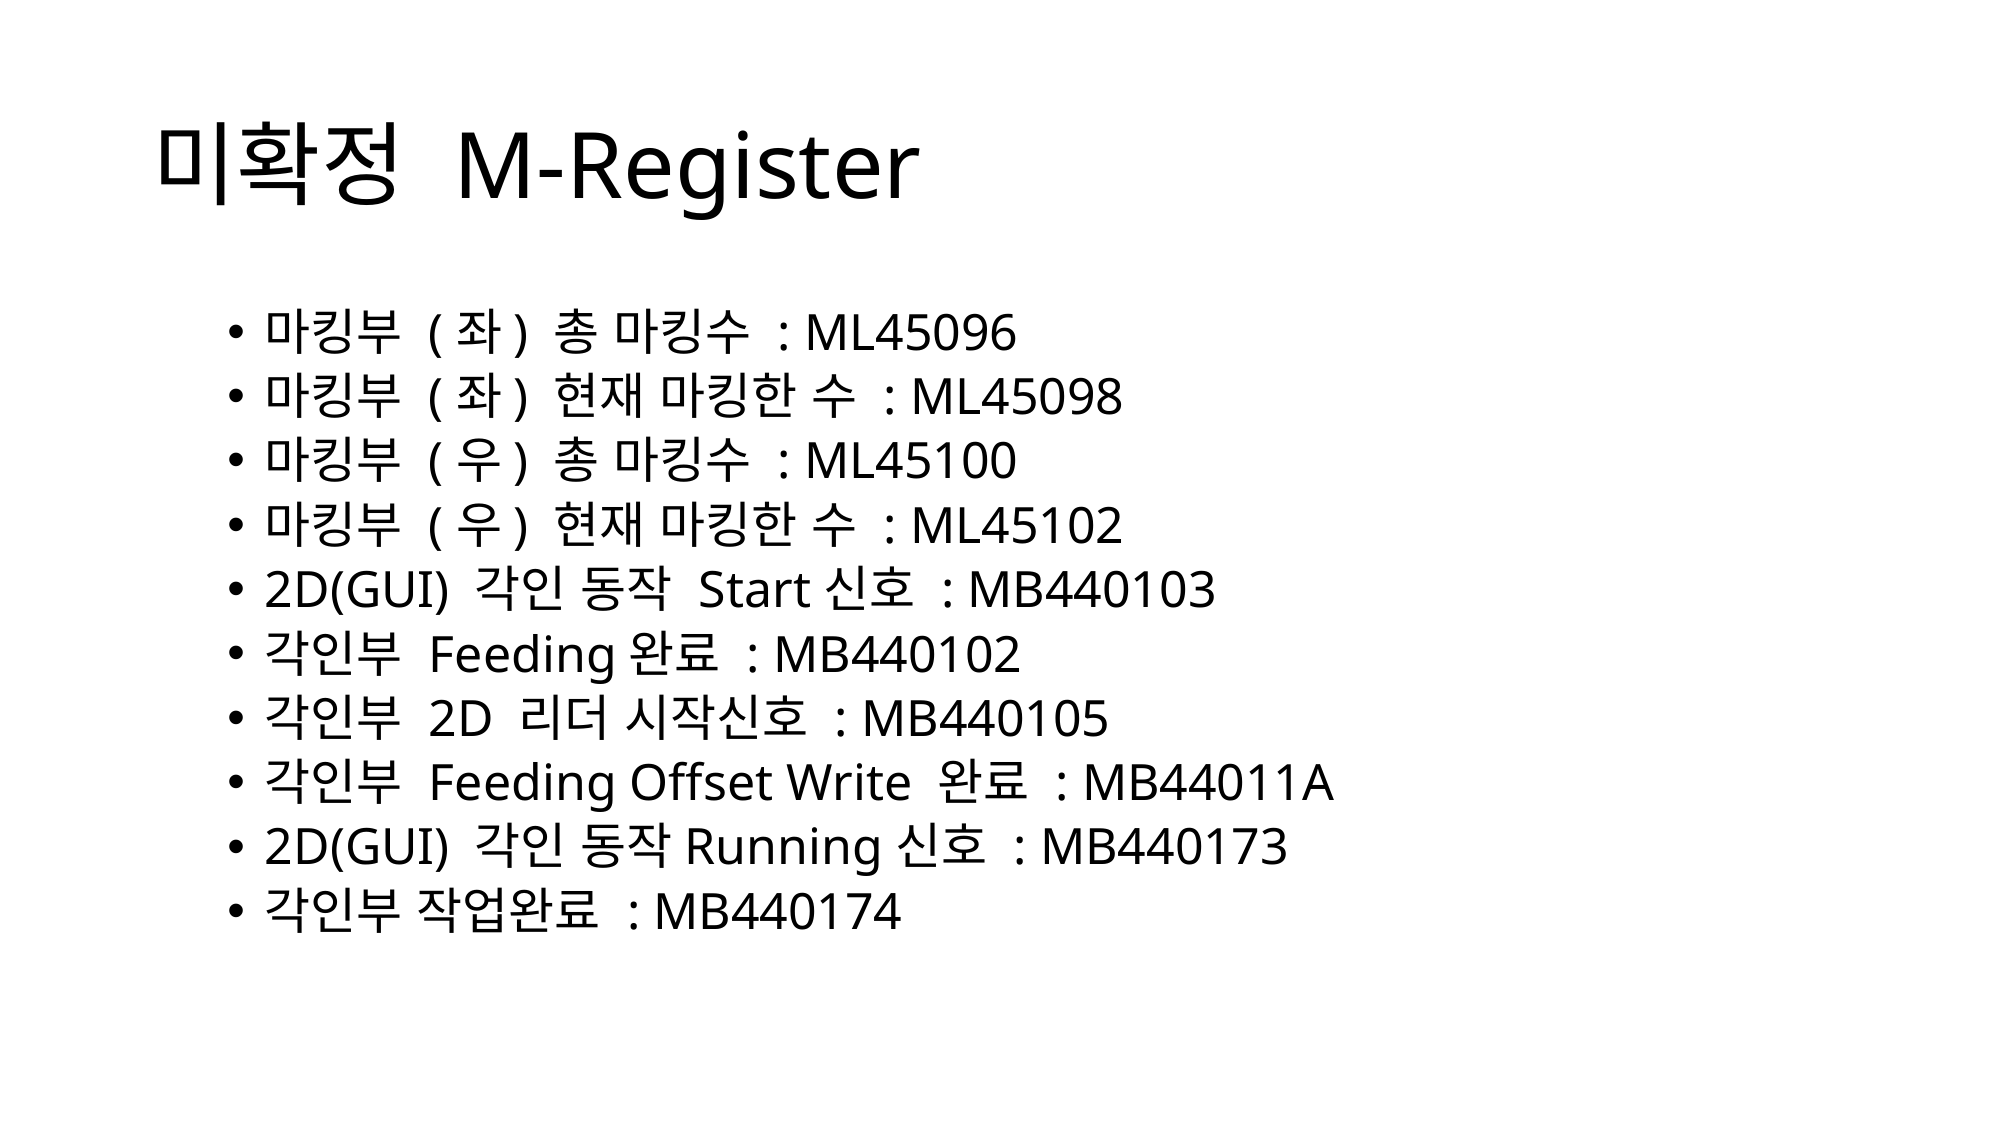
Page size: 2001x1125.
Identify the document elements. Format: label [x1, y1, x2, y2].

title [137, 59, 1863, 278]
list [137, 299, 1863, 1014]
